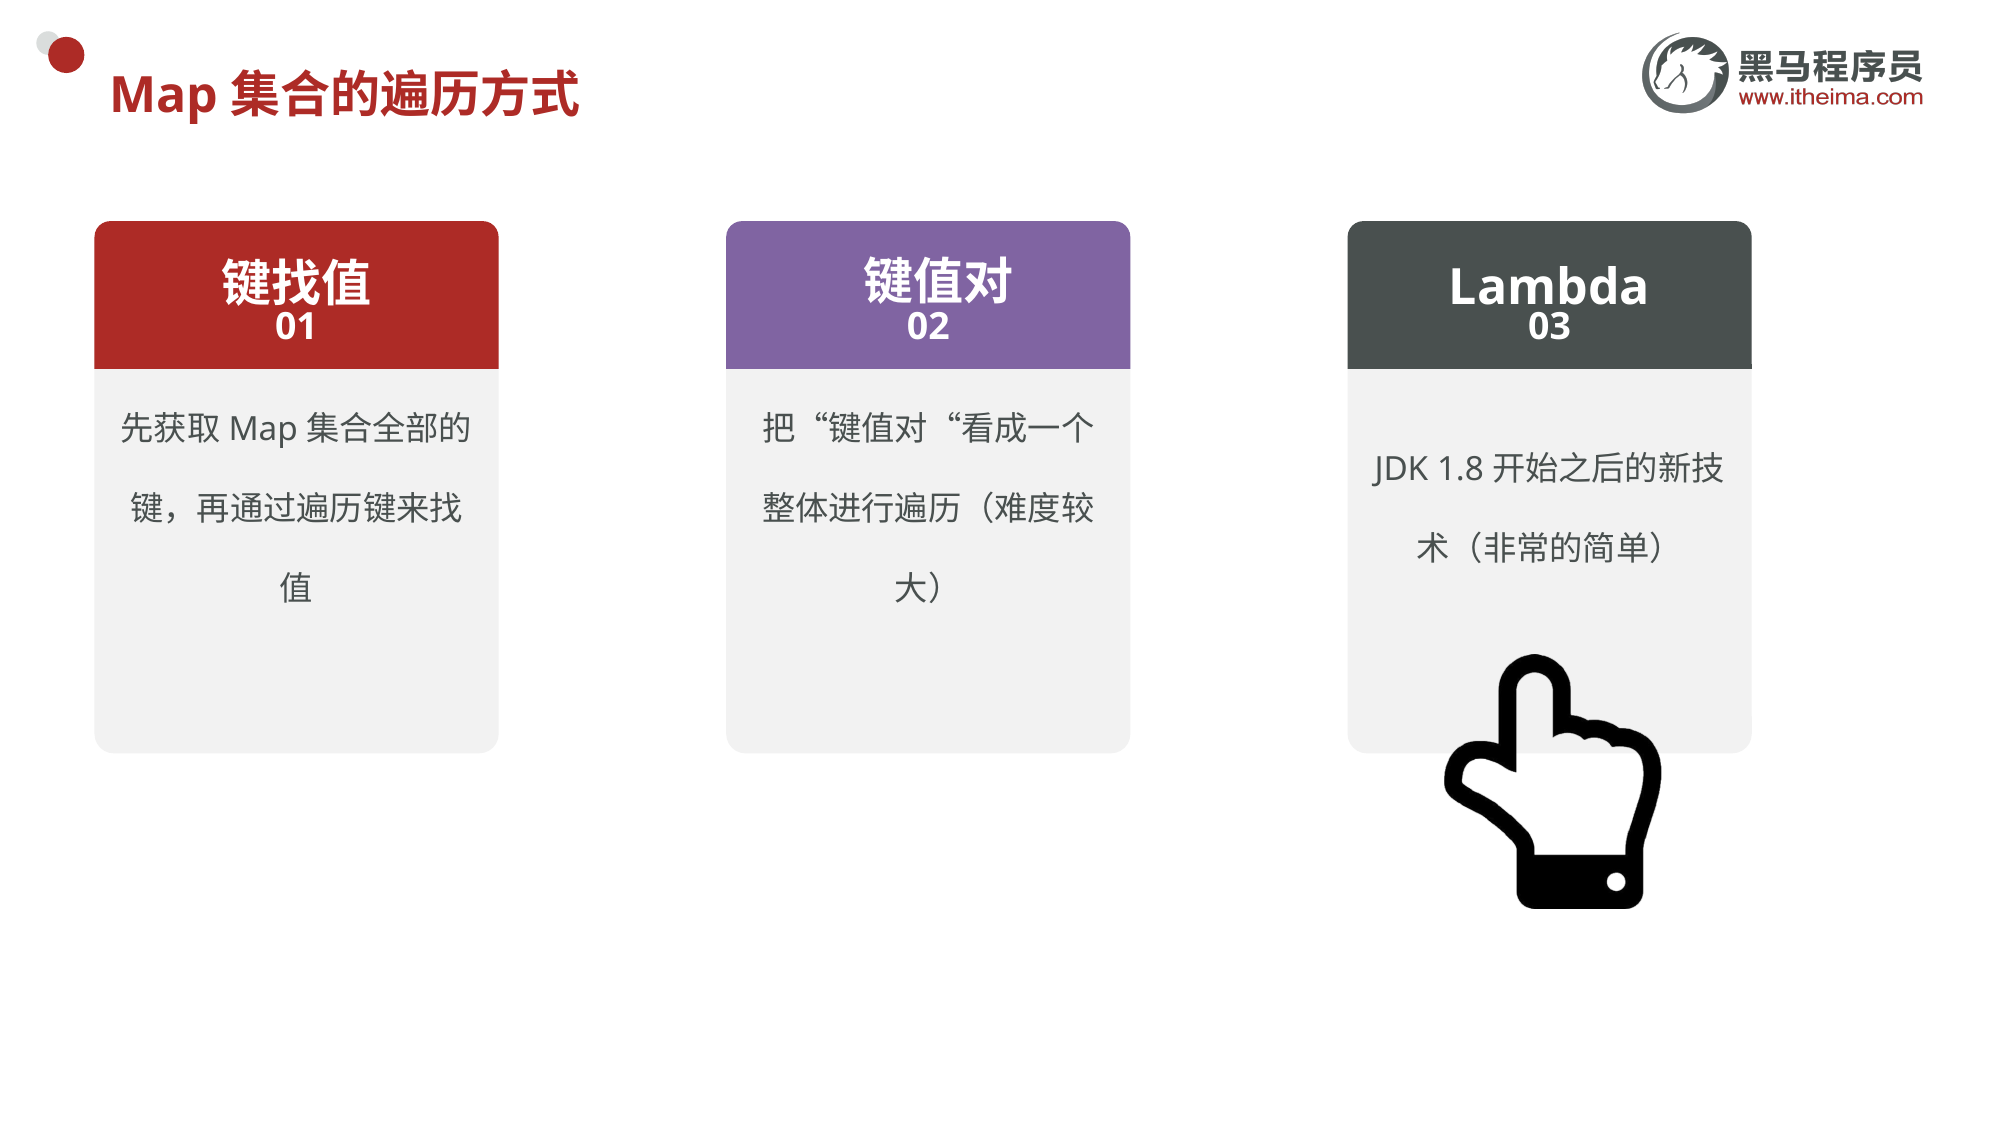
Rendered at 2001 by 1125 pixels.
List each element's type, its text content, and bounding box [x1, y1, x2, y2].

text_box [726, 221, 1131, 754]
picture [1633, 24, 1937, 125]
title Map集合的遍历方式 [94, 55, 1858, 133]
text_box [1347, 221, 1752, 754]
picture [1443, 654, 1662, 909]
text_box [94, 221, 499, 754]
